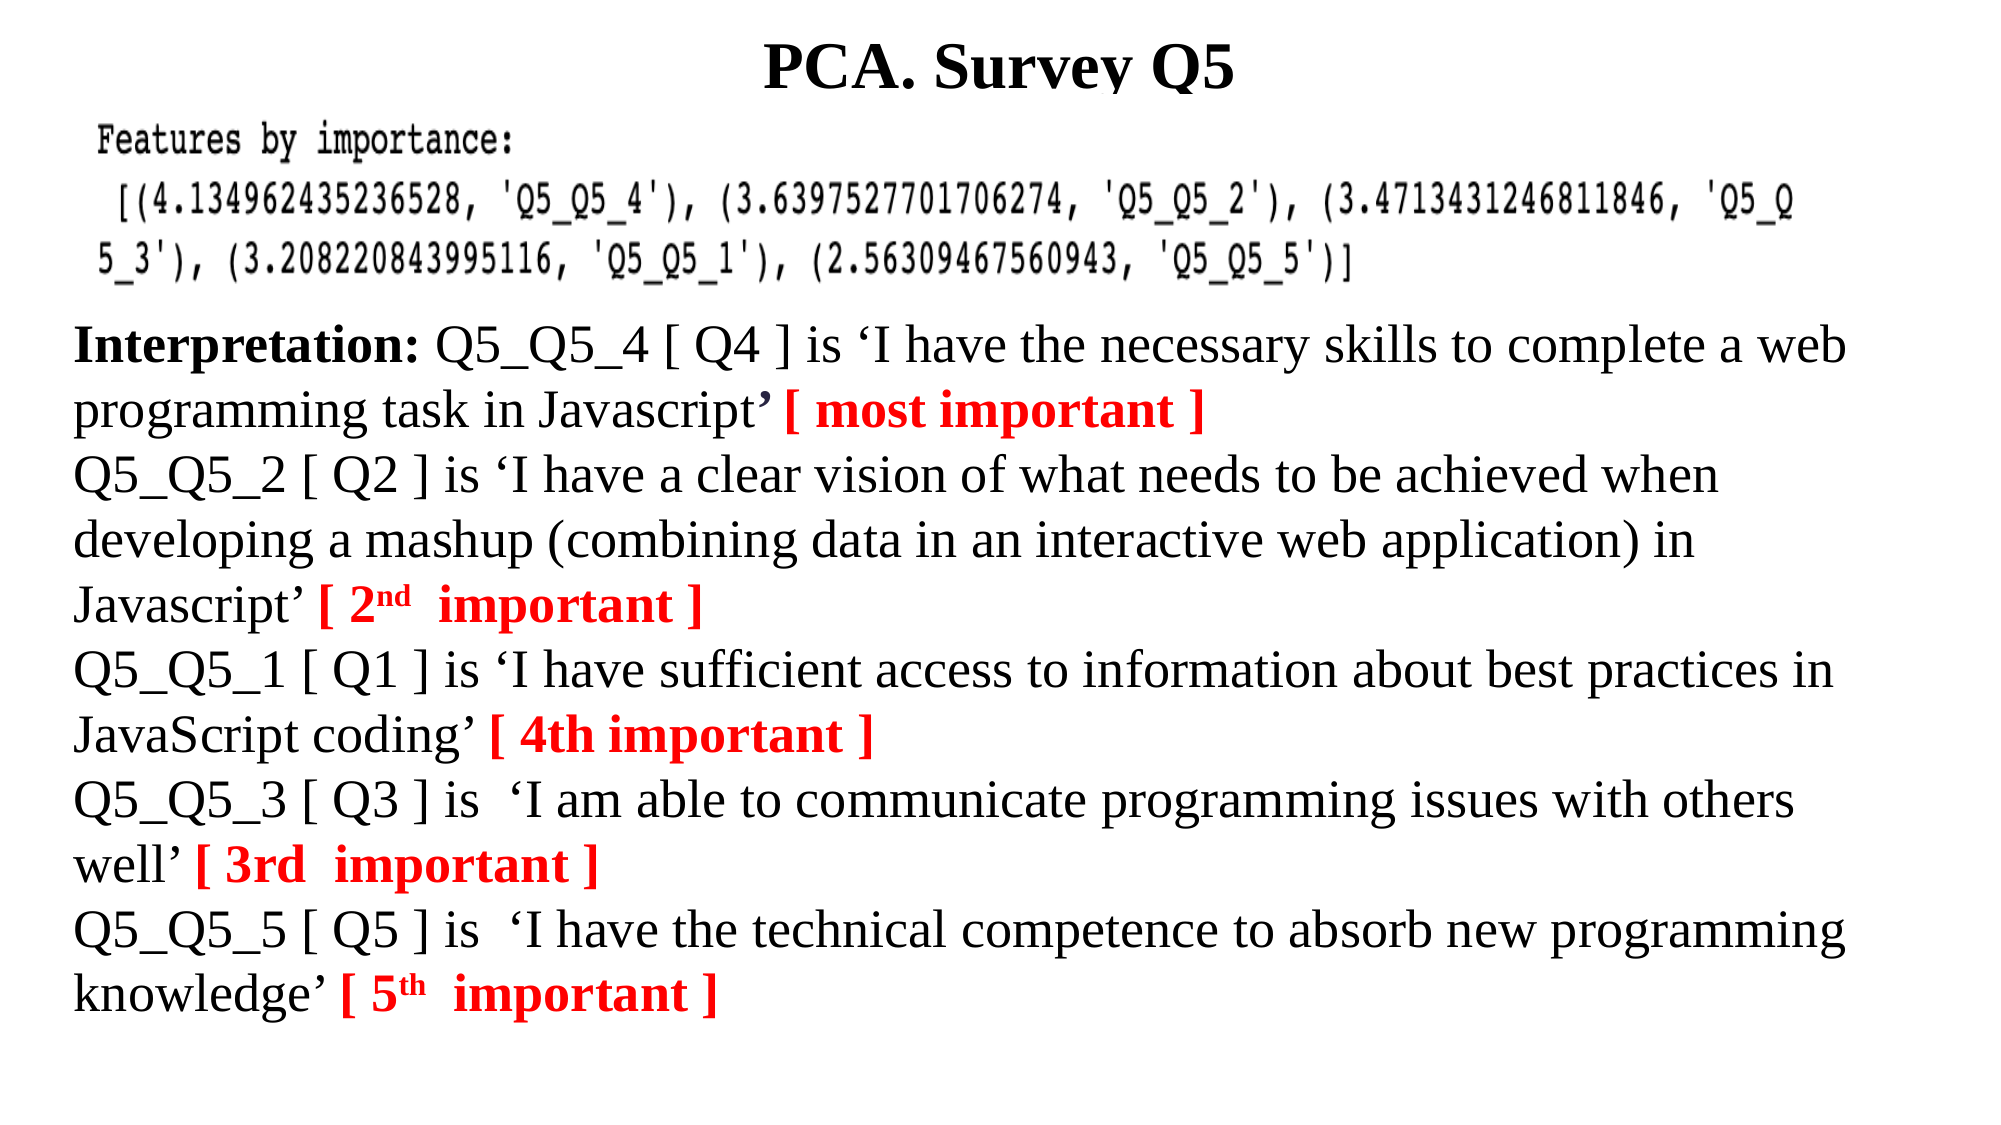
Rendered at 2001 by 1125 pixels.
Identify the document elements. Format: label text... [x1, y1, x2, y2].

picture [58, 94, 1869, 312]
title PCA. Survey Q5 [561, 21, 1439, 94]
text_box Interpretation: Q5_Q5_4 [ Q4 ] is ‘I have the necessary skills to complete a web programming task in Javascript’ [ most important ] Q5_Q5_2 [ Q2 ] is ‘I have a clear vision of what needs to be achieved when developing a mashup (combining data in an interactive web application) in Javascript’ [ 2nd important ] Q5_Q5_1 [ Q1 ] is ‘I have sufficient access to information about best practices in JavaScript coding’ [ 4th important ] Q5_Q5_3 [ Q3 ] is ‘I am able to communicate programming issues with others well’ [ 3rd important ] Q5_Q5_5 [ Q5 ] is ‘I have the technical competence to absorb new programming knowledge’ [ 5th important ] [58, 300, 1910, 1096]
